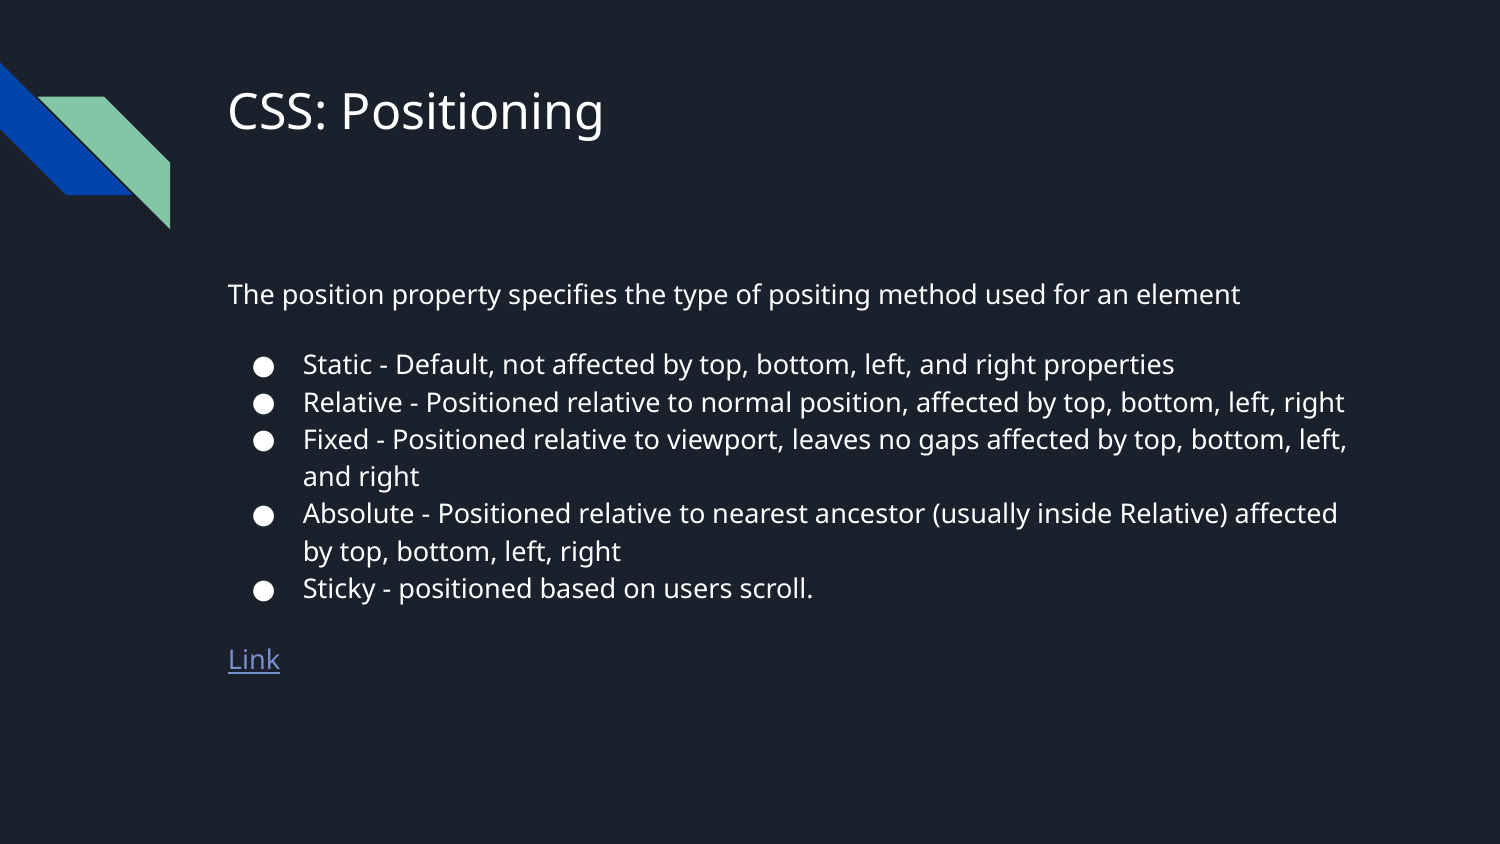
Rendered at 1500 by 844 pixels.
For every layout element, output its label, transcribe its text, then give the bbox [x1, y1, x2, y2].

title CSS: Positioning [212, 64, 1368, 215]
list The position property specifies the type of positing method used for an element Static - Default, not affected by top, bottom, left, and right properties Relative - Positioned relative to normal position, affected by top, bottom, left, right Fixed - Positioned relative to viewport, leaves no gaps affected by top, bottom, left, and right Absolute - Positioned relative to nearest ancestor (usually inside Relative) affected by top, bottom, left, right Sticky - positioned based on users scroll. Link [212, 257, 1368, 735]
